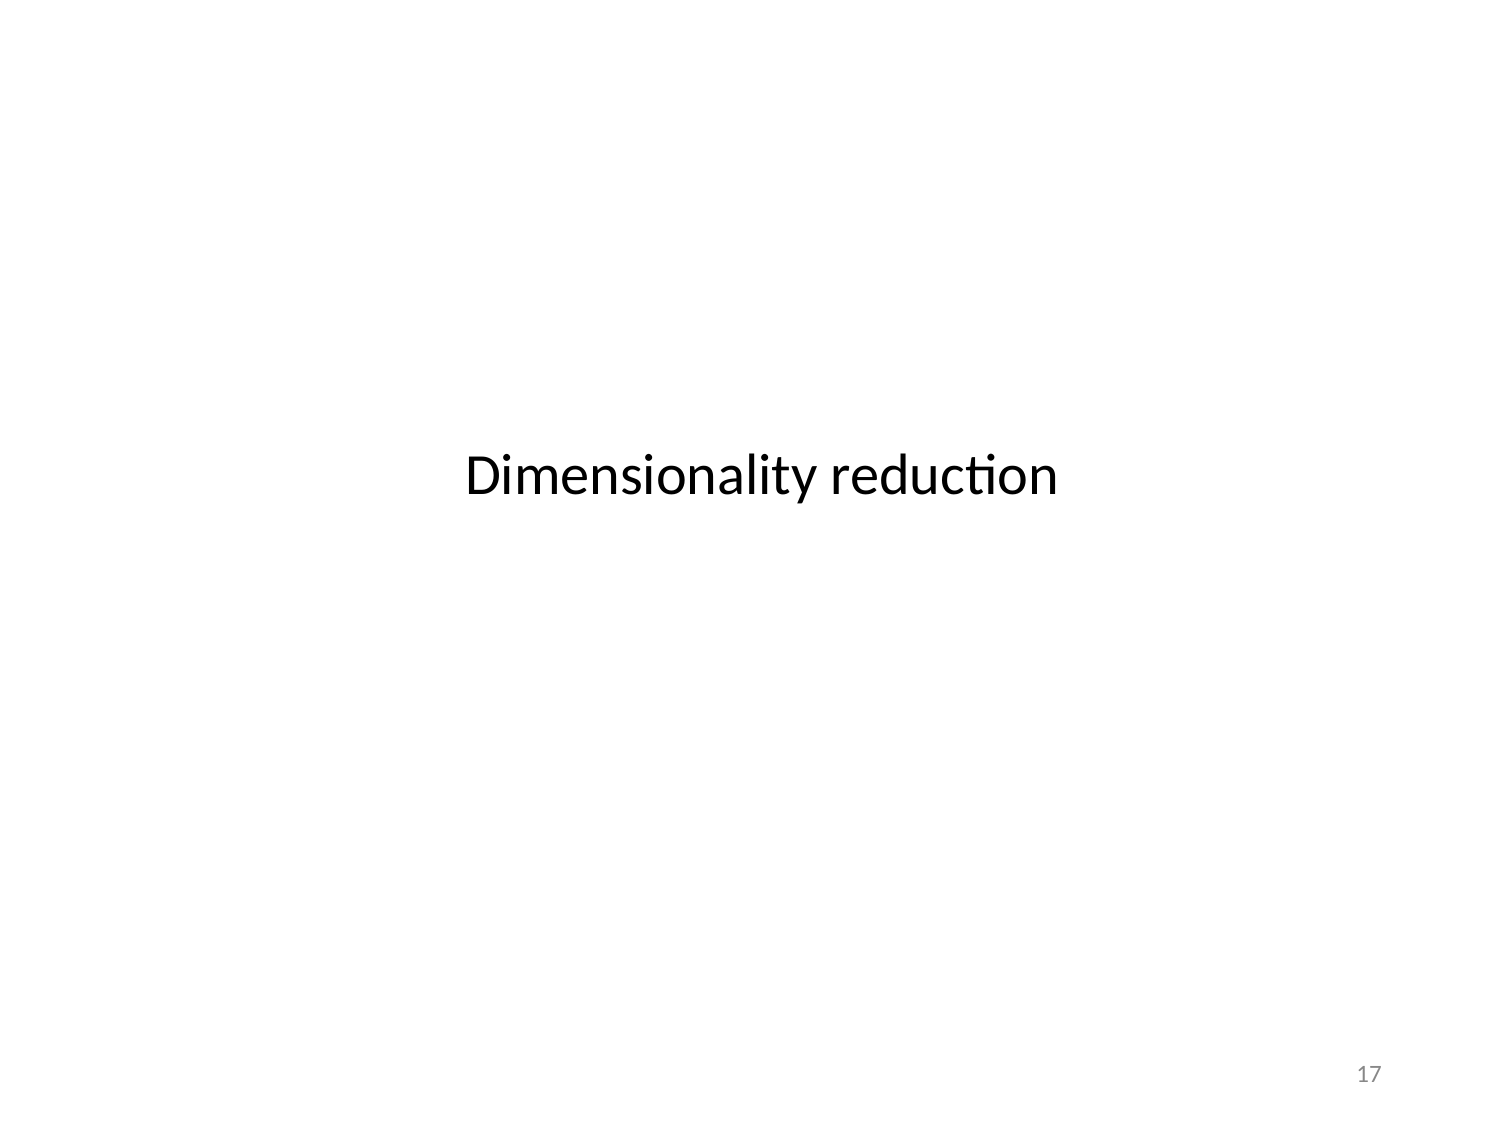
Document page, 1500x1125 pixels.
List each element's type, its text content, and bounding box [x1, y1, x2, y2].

title Dimensionality reduction [450, 466, 1091, 555]
slide_number 17 [1059, 1042, 1397, 1103]
